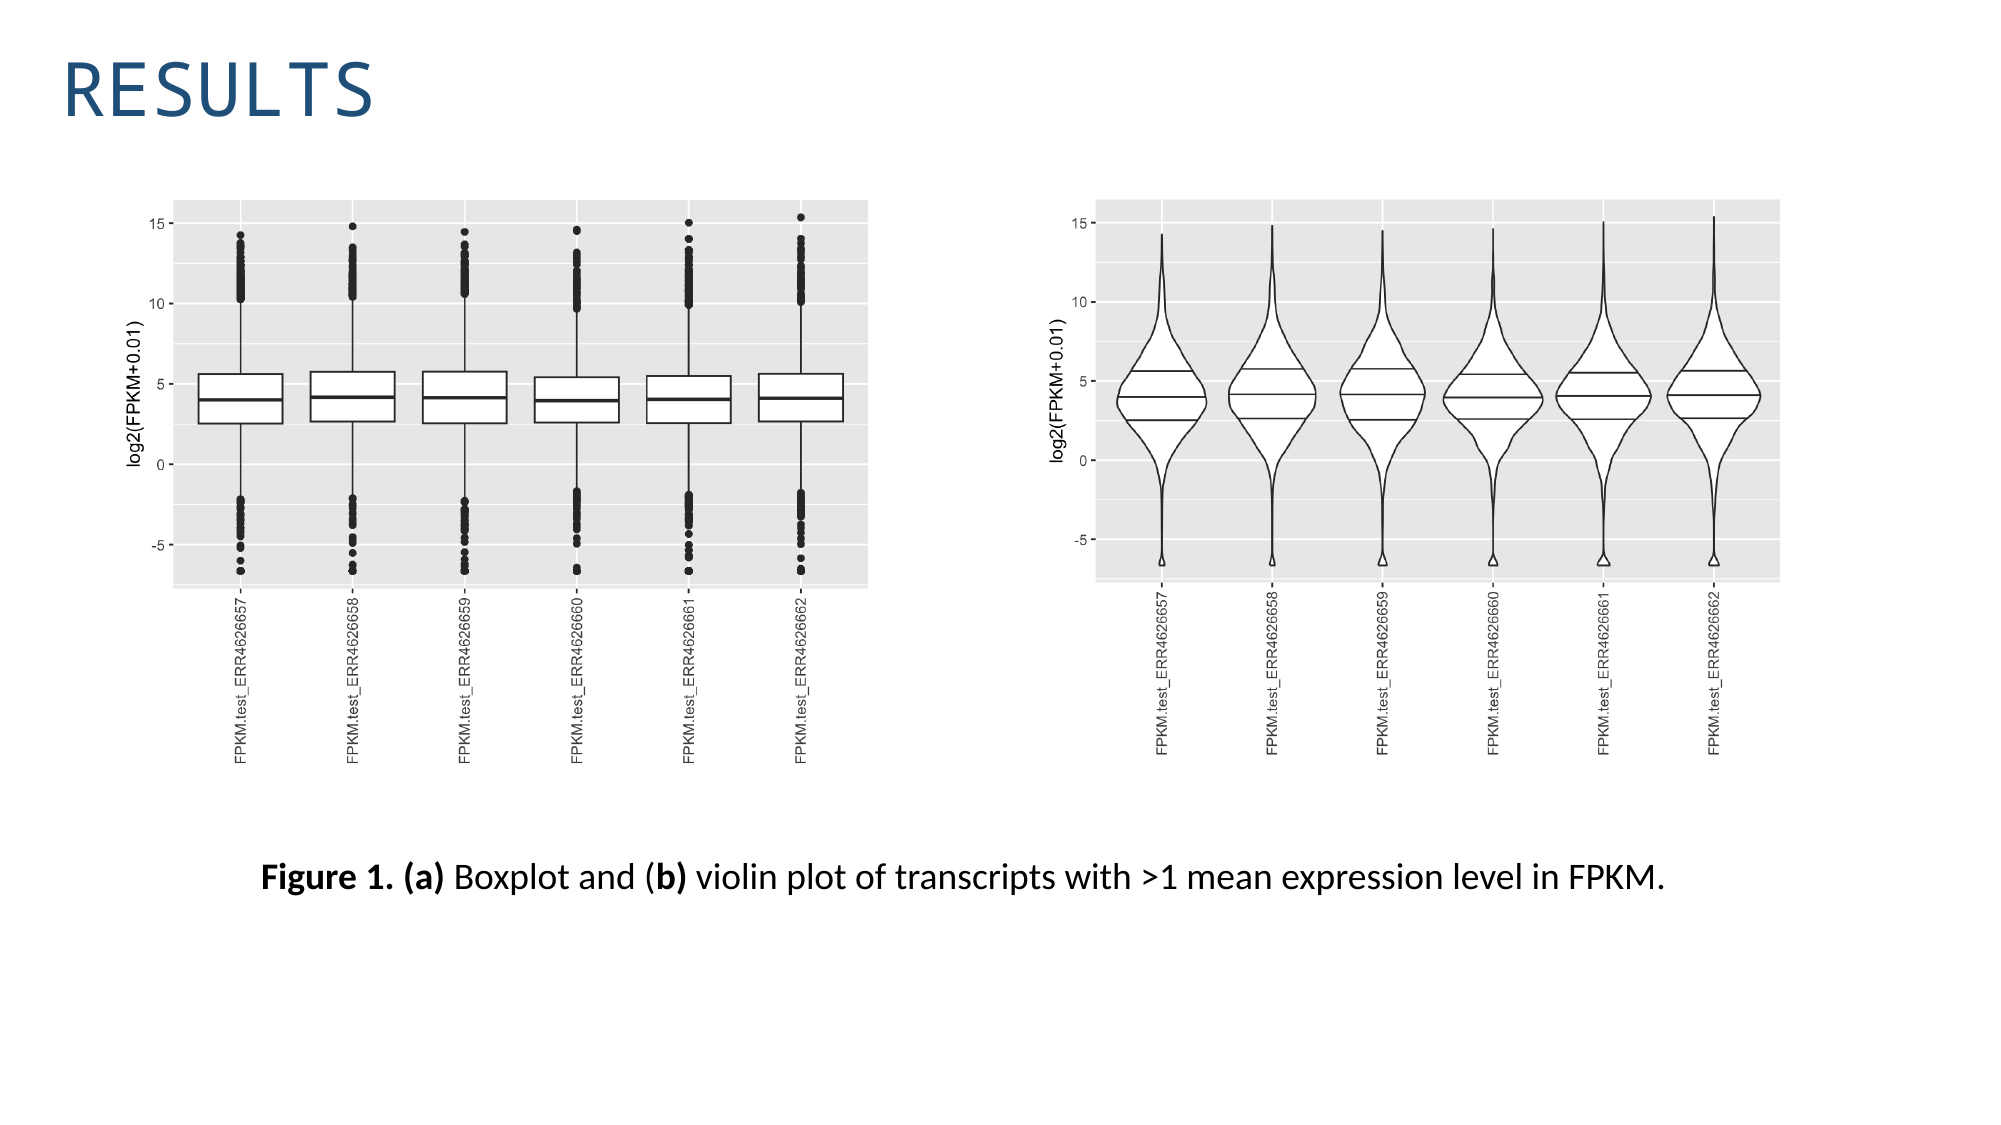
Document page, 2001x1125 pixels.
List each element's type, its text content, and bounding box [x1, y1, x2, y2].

text_box Figure 1. (a) Boxplot and (b) violin plot of transcripts with >1 mean expression level in FPKM. [246, 844, 1754, 905]
title RESULTS [46, 41, 805, 140]
picture [1040, 190, 1789, 786]
picture [117, 190, 877, 795]
